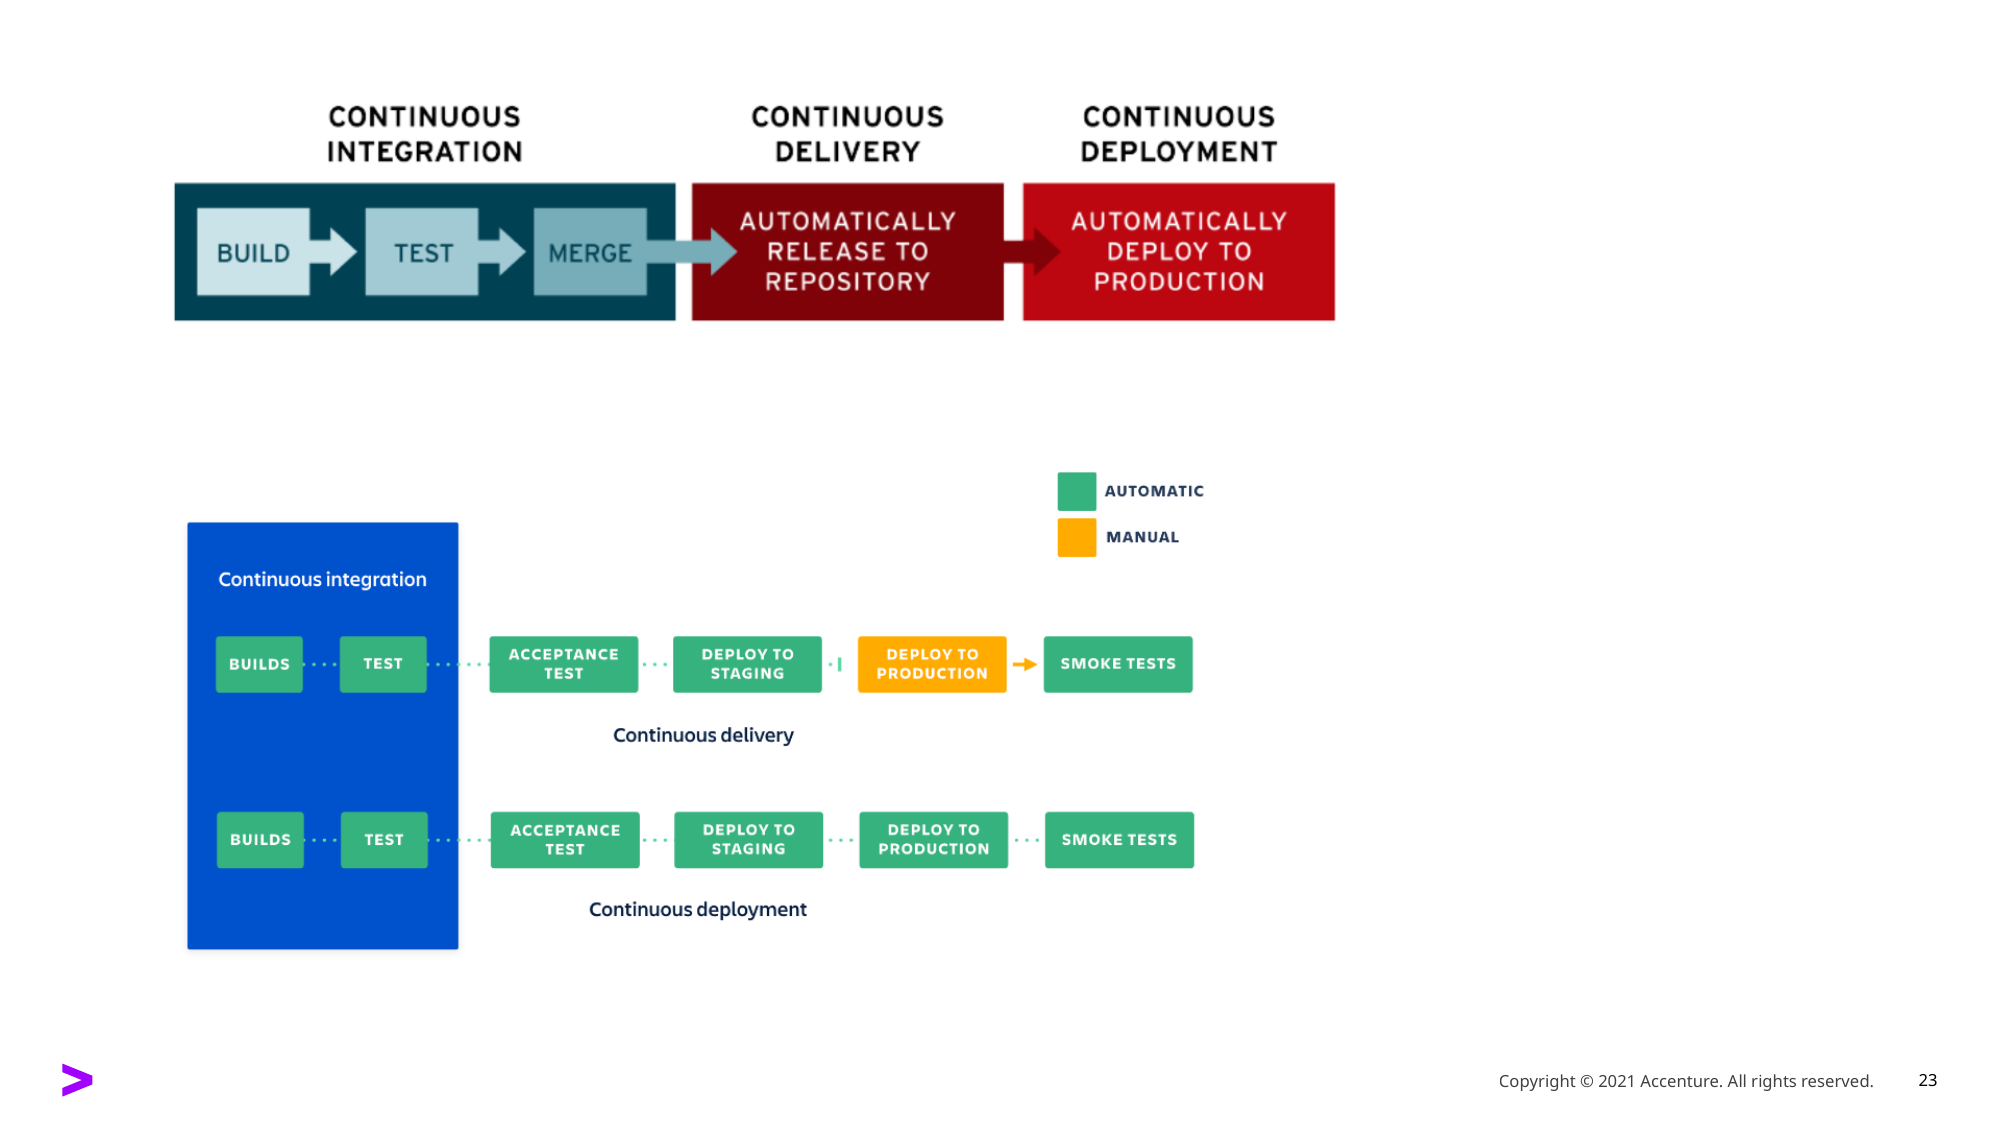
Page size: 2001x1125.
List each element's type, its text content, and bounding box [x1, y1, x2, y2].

footer Copyright © 2021 Accenture. All rights reserved. [1200, 1064, 1875, 1097]
slide_number 23 [1883, 1064, 1938, 1098]
picture [150, 439, 1236, 962]
picture [150, 86, 1351, 337]
